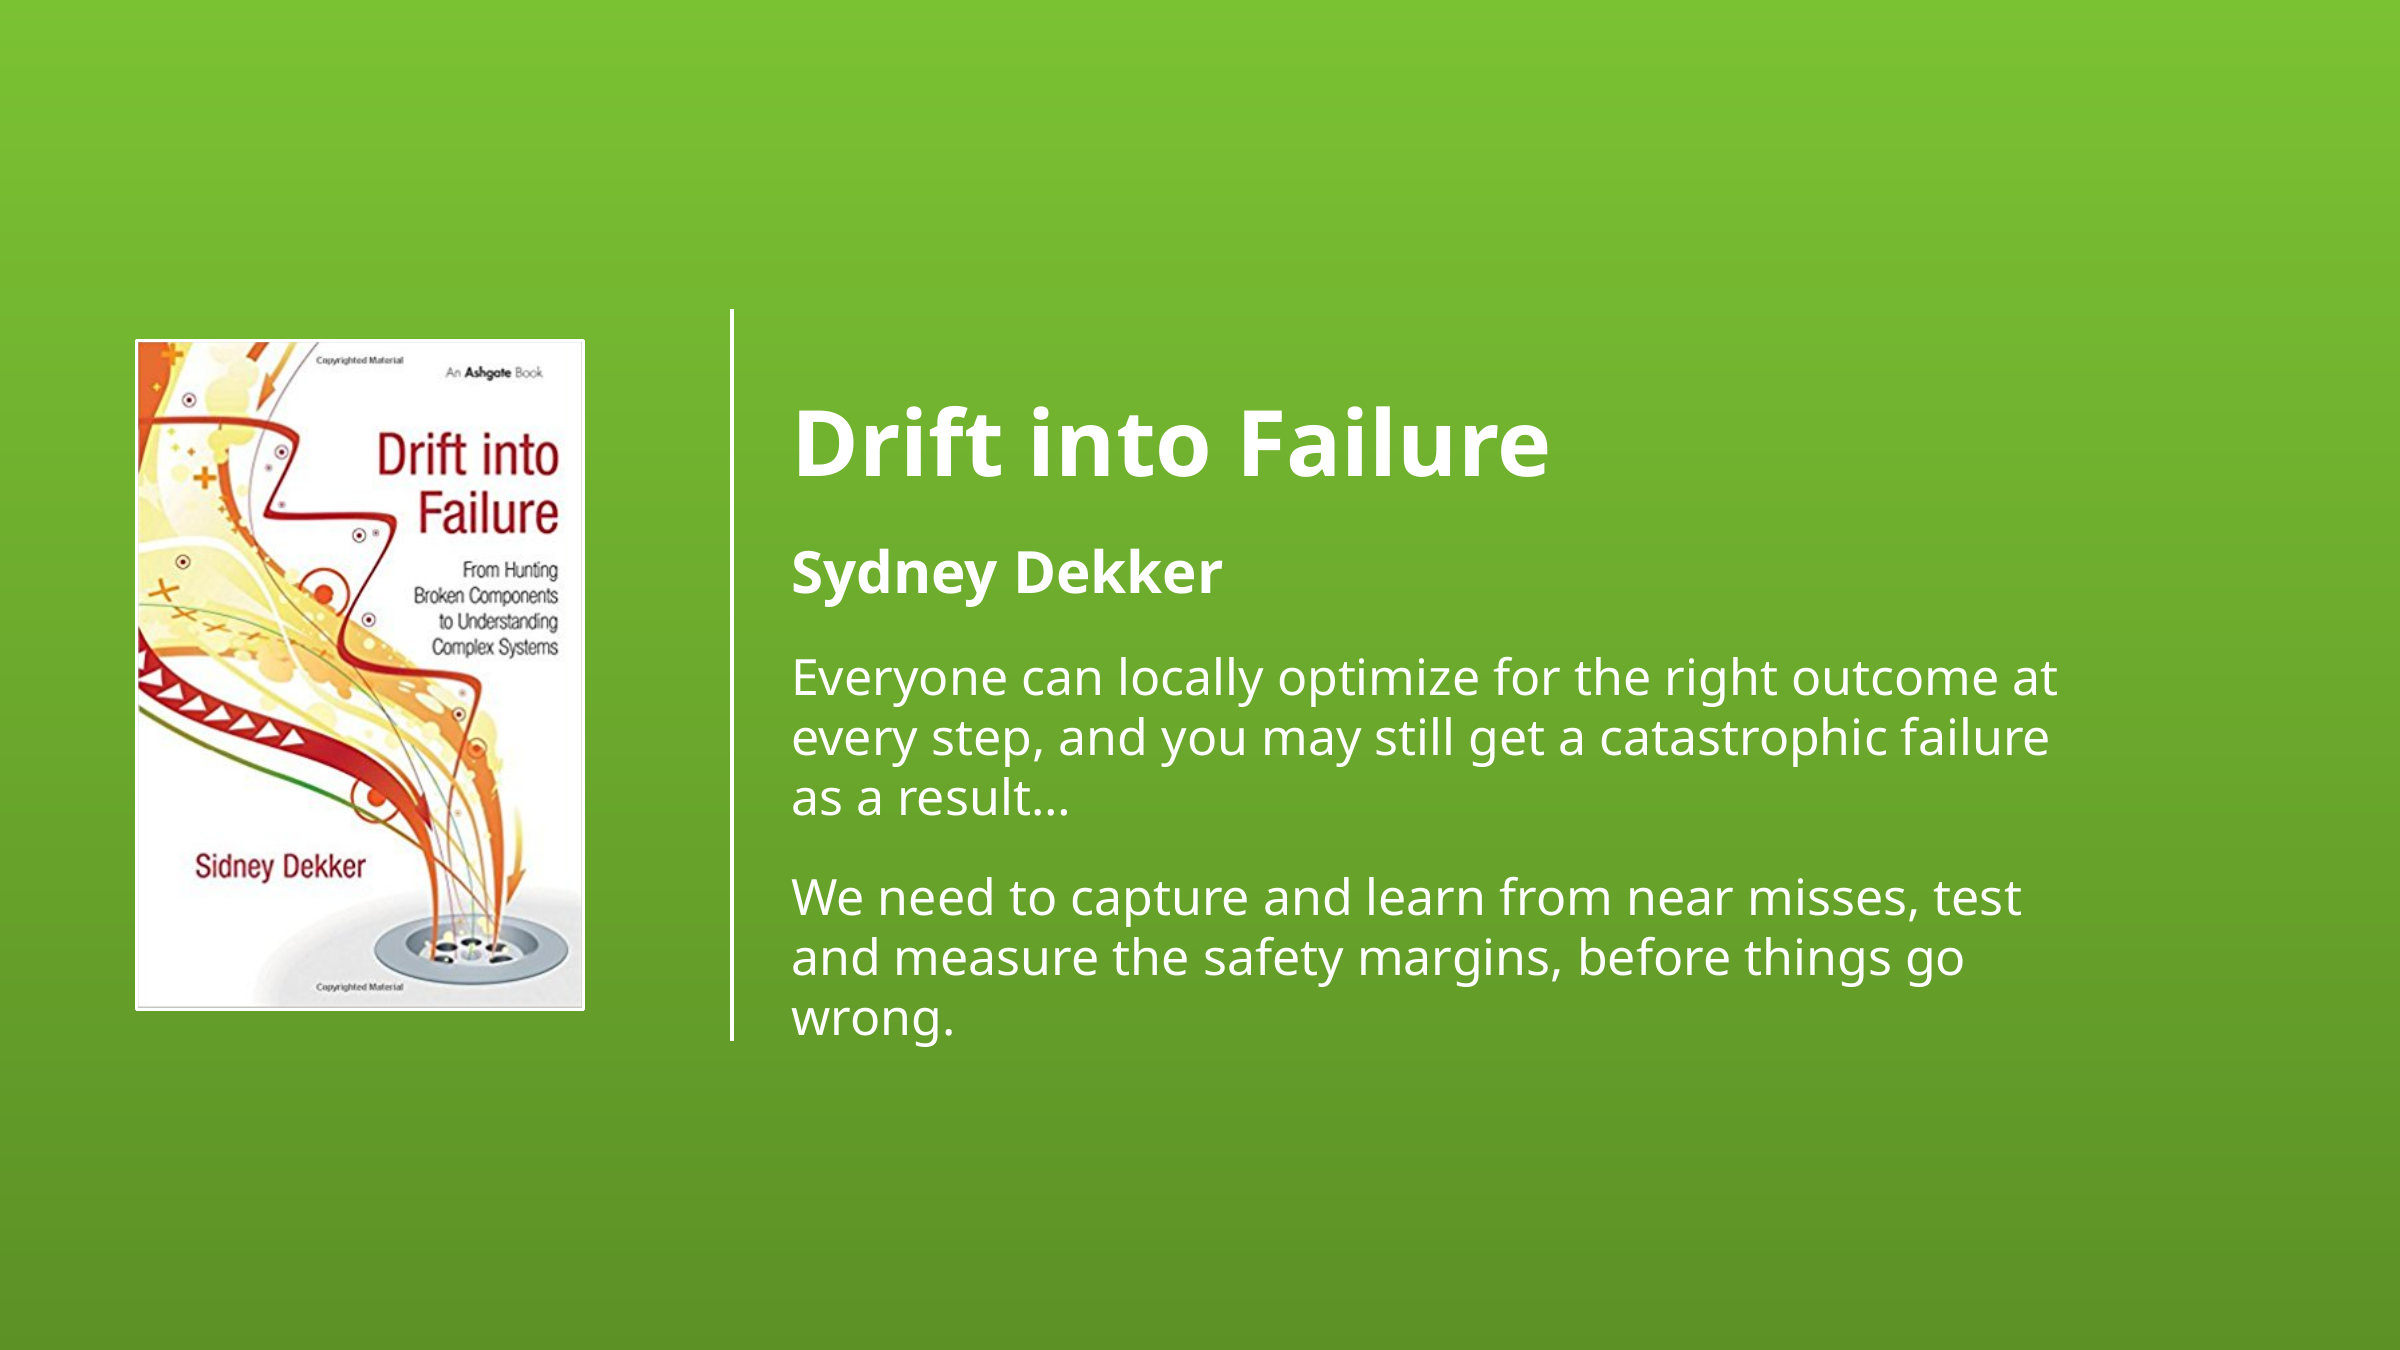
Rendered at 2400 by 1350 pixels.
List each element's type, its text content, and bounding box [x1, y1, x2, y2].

text_box Drift into Failure Sydney Dekker Everyone can locally optimize for the right outcome at every step, and you may still get a catastrophic failure as a result… We need to capture and learn from near misses, test and measure the safety margins, before things go wrong. [776, 377, 2108, 1053]
picture [137, 341, 583, 1009]
